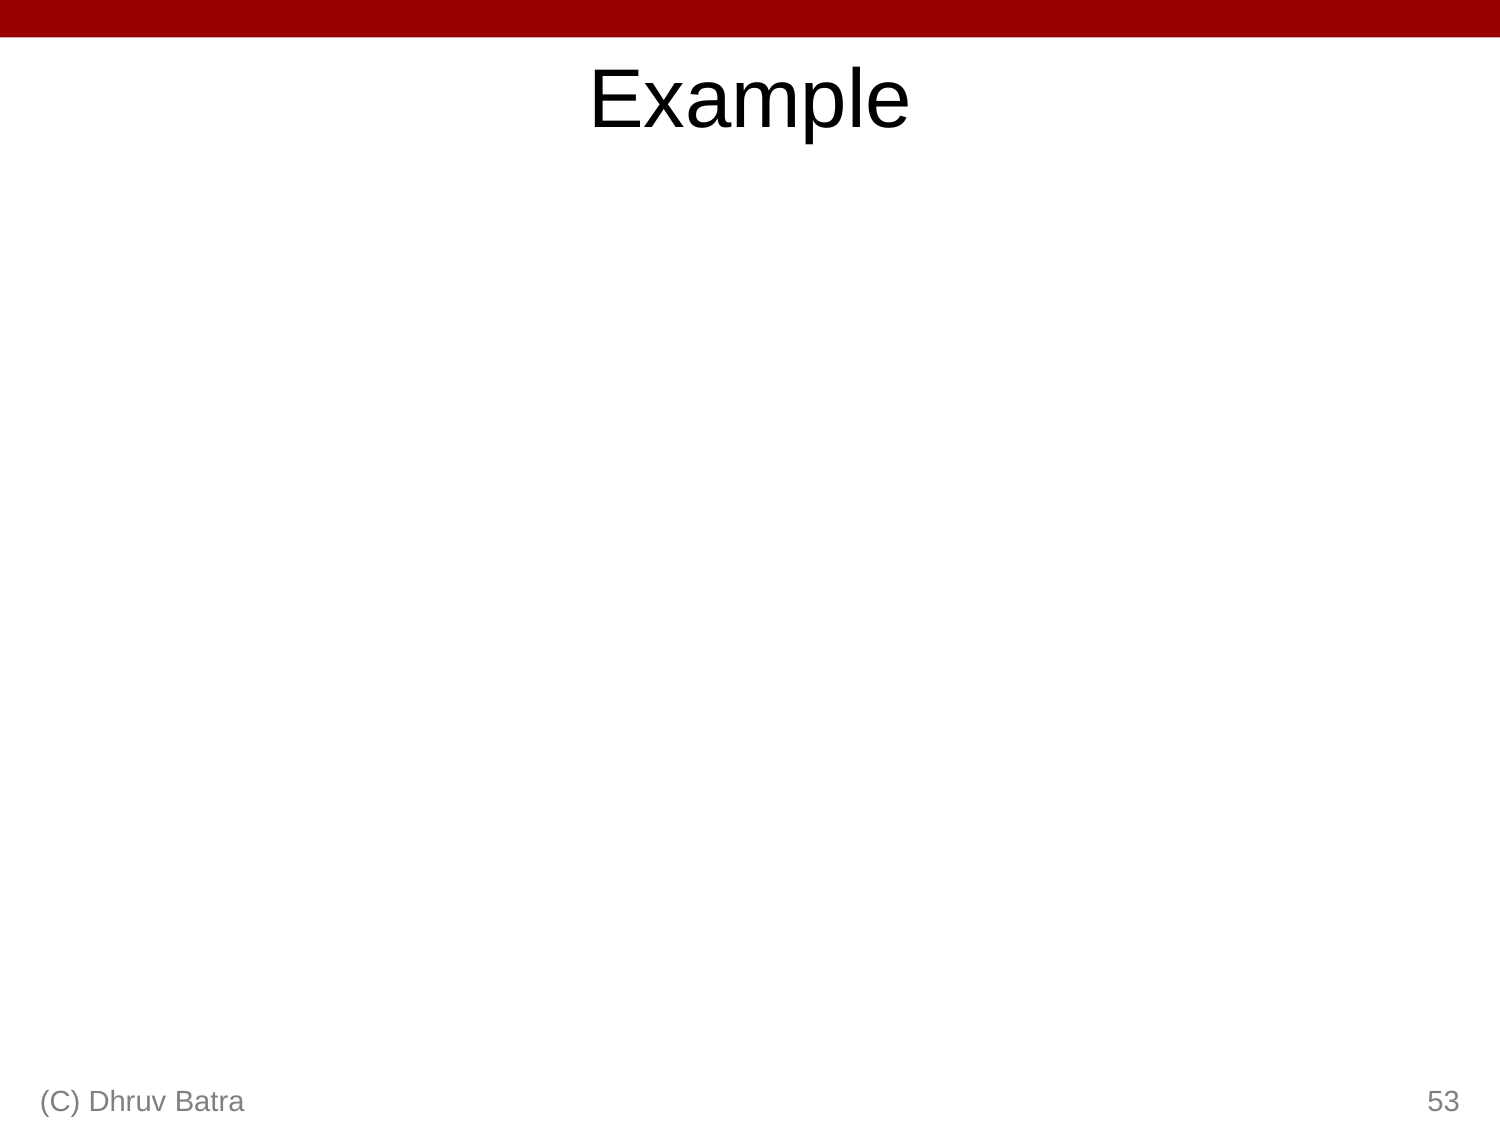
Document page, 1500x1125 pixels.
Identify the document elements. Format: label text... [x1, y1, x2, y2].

footer (C) Dhruv Batra [24, 1049, 501, 1125]
slide_number 53 [1162, 1049, 1476, 1125]
title Example [112, 37, 1388, 151]
